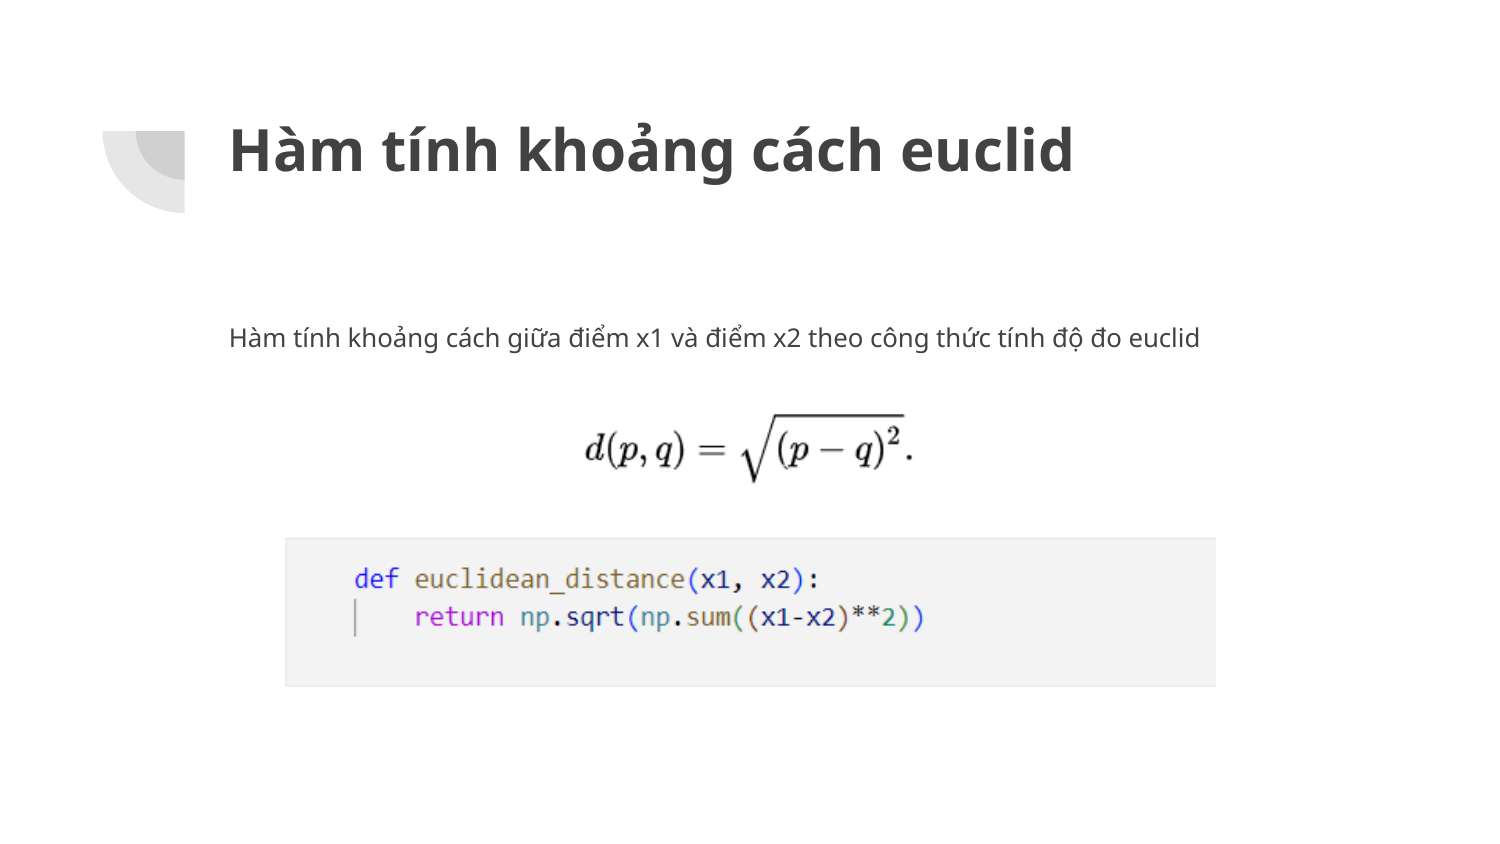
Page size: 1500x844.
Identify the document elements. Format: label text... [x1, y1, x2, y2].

list Hàm tính khoảng cách giữa điểm x1 và điểm x2 theo công thức tính độ đo euclid [213, 301, 1354, 398]
picture [284, 372, 1216, 695]
title Hàm tính khoảng cách euclid [213, 98, 1368, 263]
